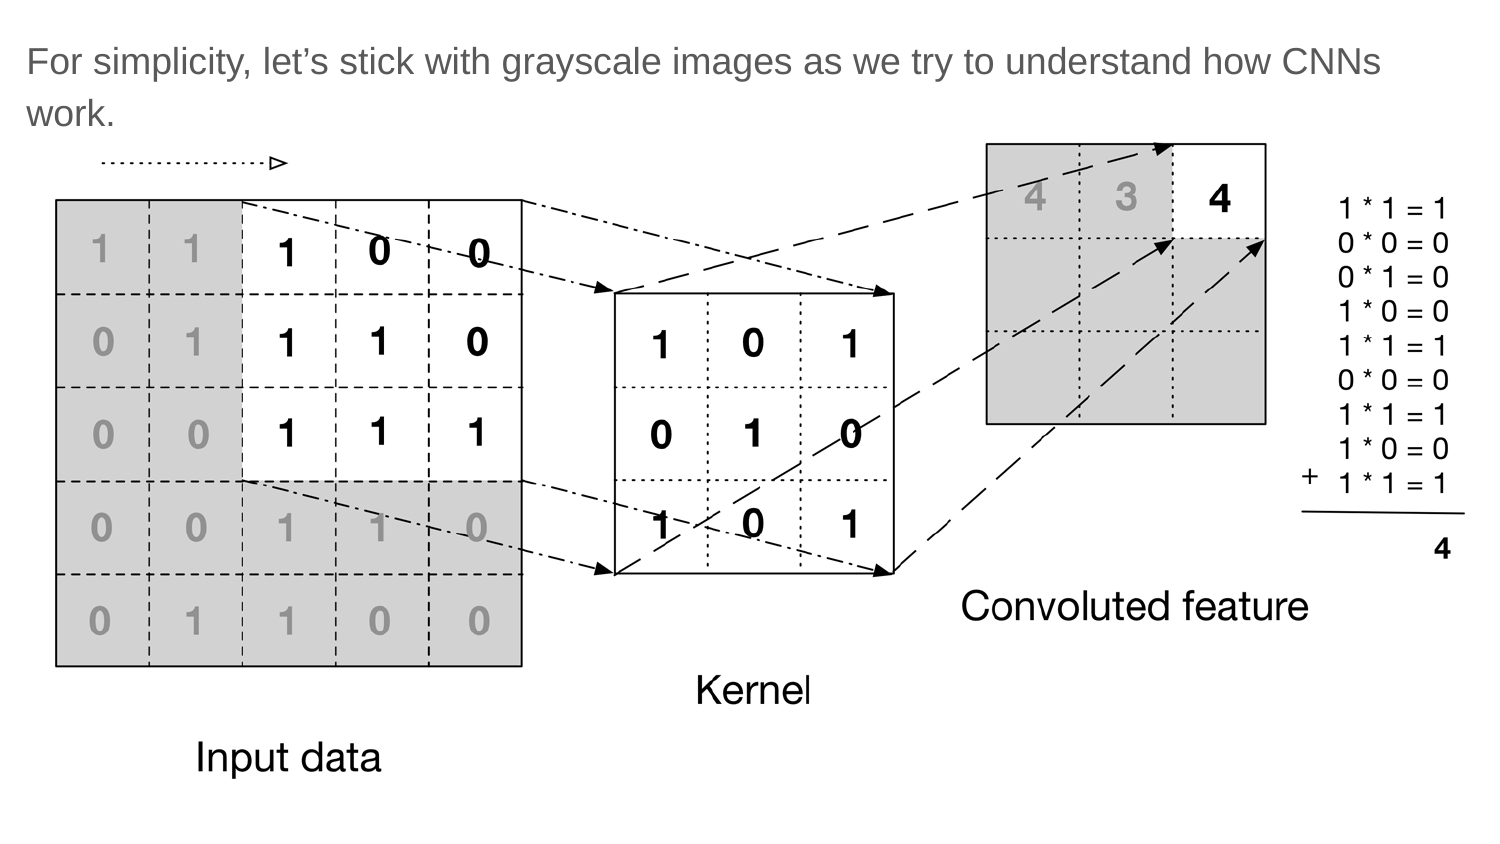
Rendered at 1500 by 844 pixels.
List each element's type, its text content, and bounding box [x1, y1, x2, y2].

picture [55, 142, 1465, 779]
list For simplicity, let’s stick with grayscale images as we try to understand how CNNs work. [11, 15, 1491, 836]
